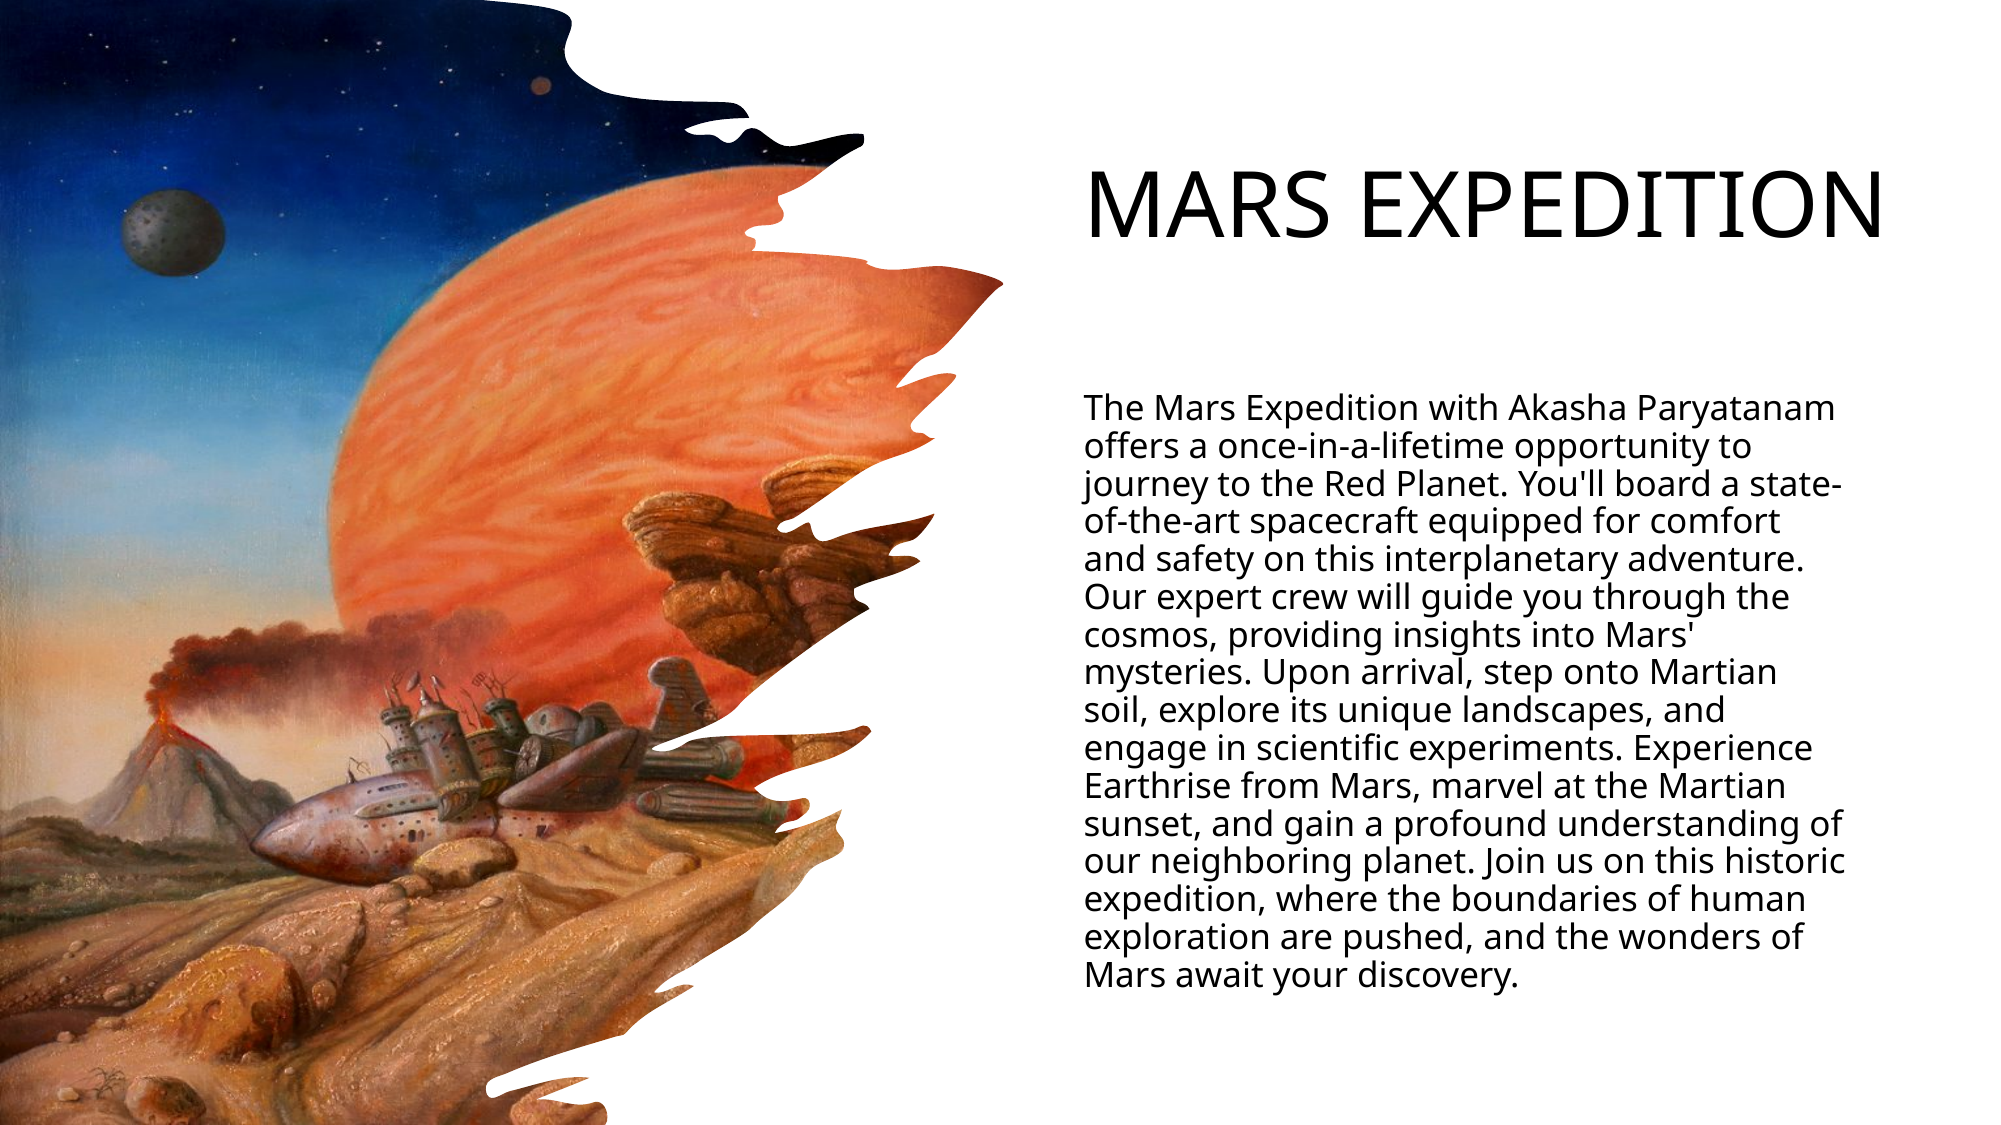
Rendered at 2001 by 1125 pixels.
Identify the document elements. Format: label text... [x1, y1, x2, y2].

text_box MARS EXPEDITION [1068, 59, 1949, 357]
text_box The Mars Expedition with Akasha Paryatanam offers a once-in-a-lifetime opportunity to journey to the Red Planet. You'll board a state-of-the-art spacecraft equipped for comfort and safety on this interplanetary adventure. Our expert crew will guide you through the cosmos, providing insights into Mars' mysteries. Upon arrival, step onto Martian soil, explore its unique landscapes, and engage in scientific experiments. Experience Earthrise from Mars, marvel at the Martian sunset, and gain a profound understanding of our neighboring planet. Join us on this historic expedition, where the boundaries of human exploration are pushed, and the wonders of Mars await your discovery. [1068, 382, 1863, 1014]
picture [0, 0, 1004, 1125]
text_box [1004, 0, 2000, 1125]
